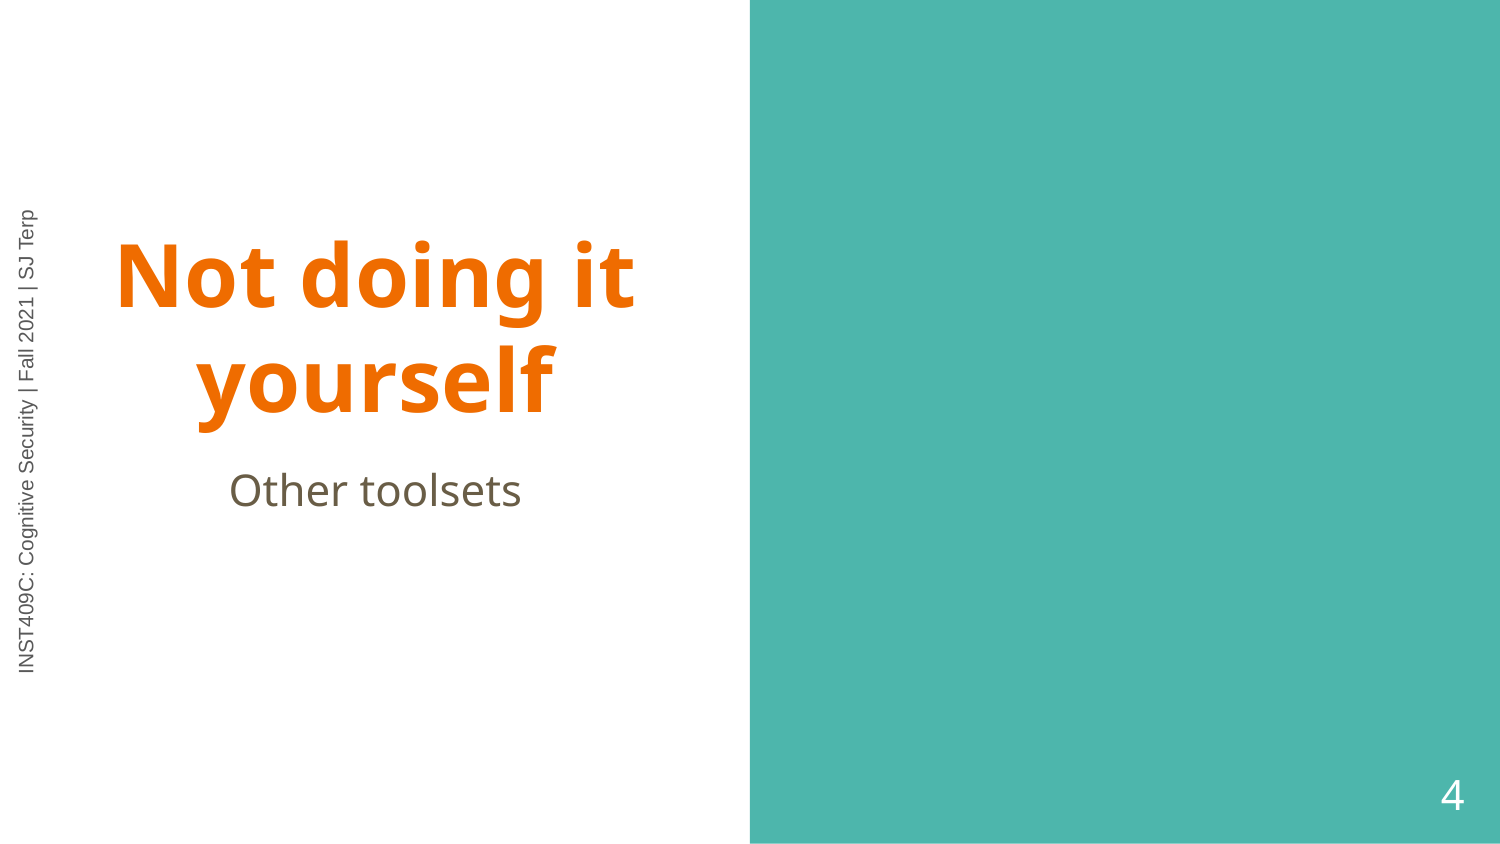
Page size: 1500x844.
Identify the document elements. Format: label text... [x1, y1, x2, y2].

title Not doing it yourself [43, 170, 708, 446]
slide_number ‹#› [1389, 764, 1480, 830]
subtitle Other toolsets [43, 447, 708, 650]
